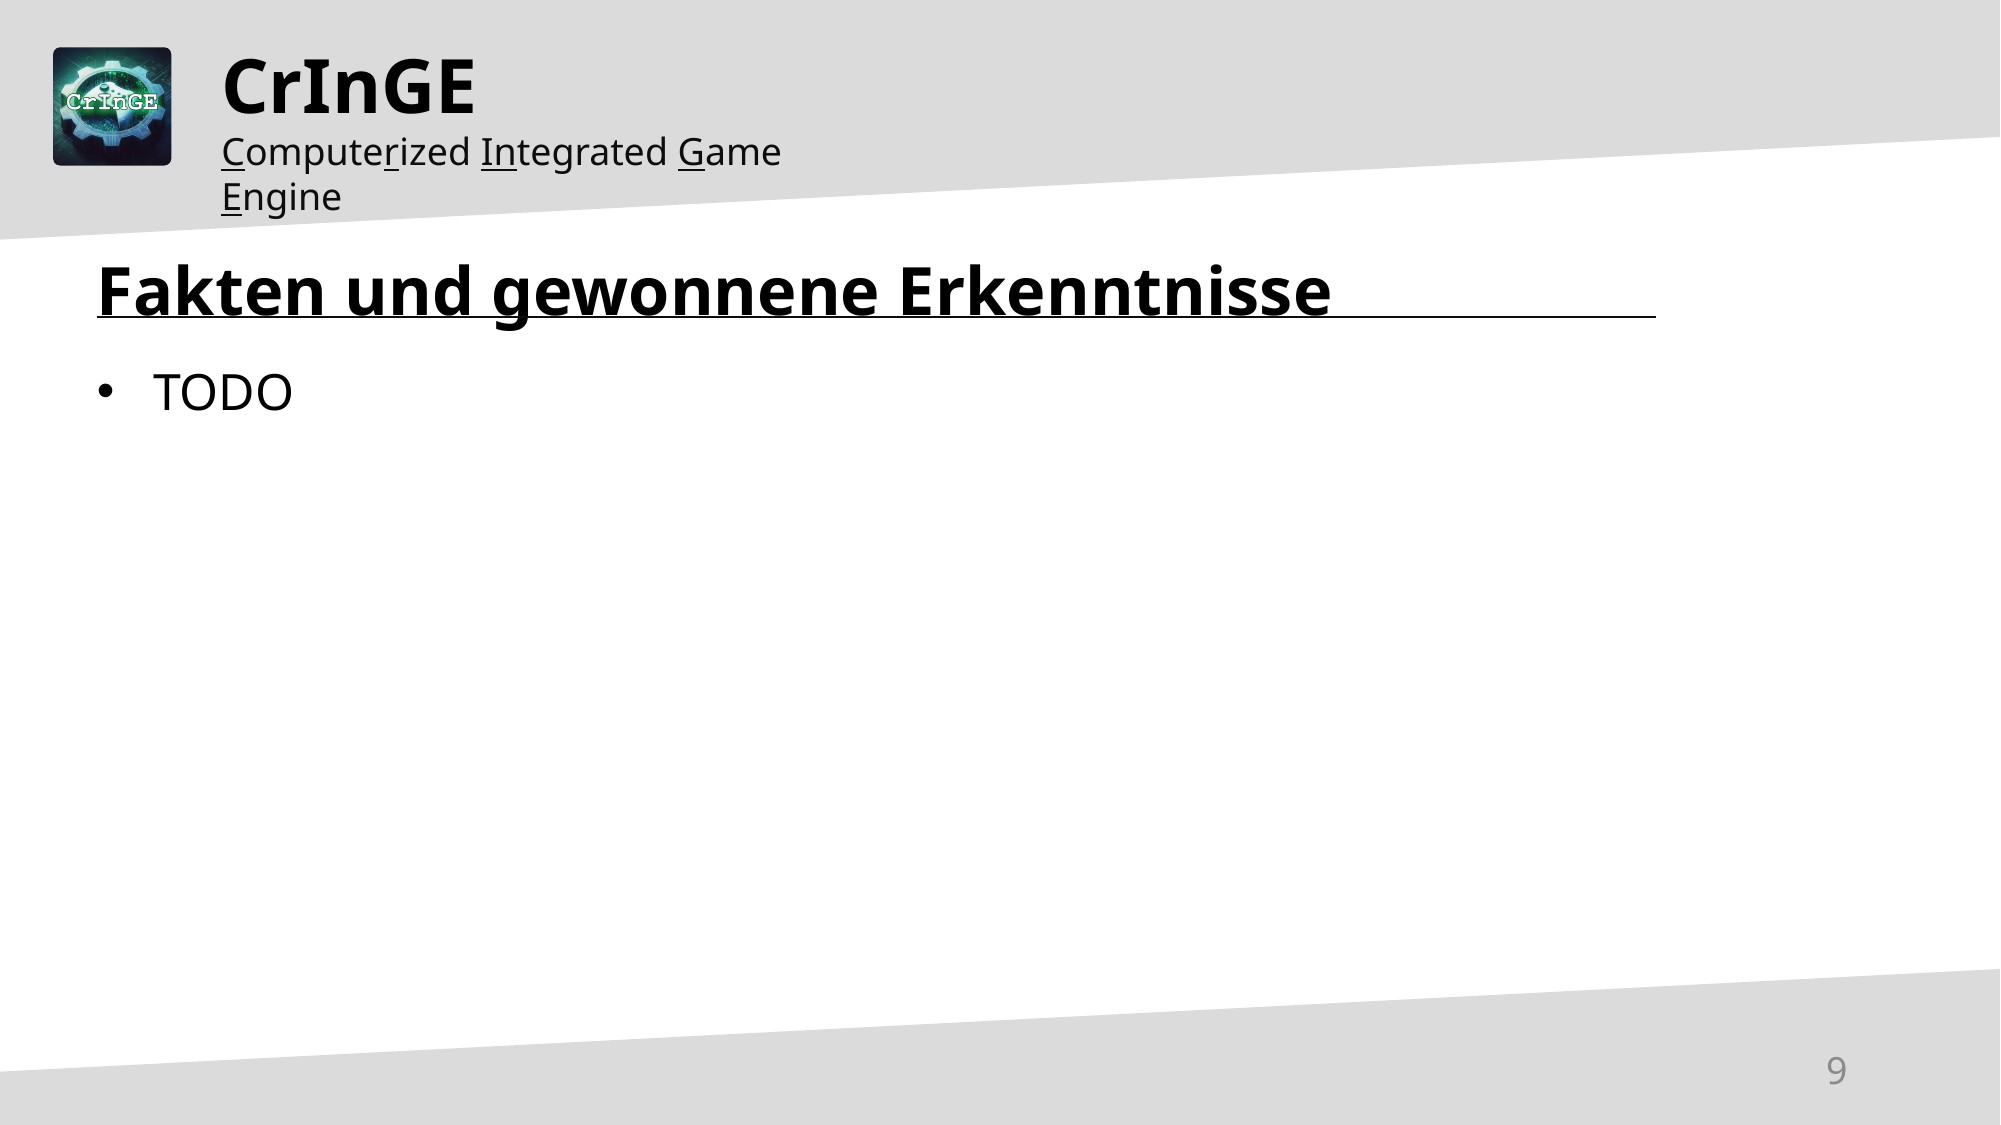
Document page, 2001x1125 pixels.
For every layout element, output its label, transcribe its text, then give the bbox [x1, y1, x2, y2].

text_box [0, 0, 2000, 241]
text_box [82, 240, 1671, 337]
text_box TODO [82, 353, 1671, 429]
slide_number 9 [1412, 1042, 1863, 1103]
text_box [0, 967, 2000, 1125]
text_box CrInGE Computerized Integrated Game Engine [206, 30, 846, 226]
text_box [53, 47, 172, 166]
